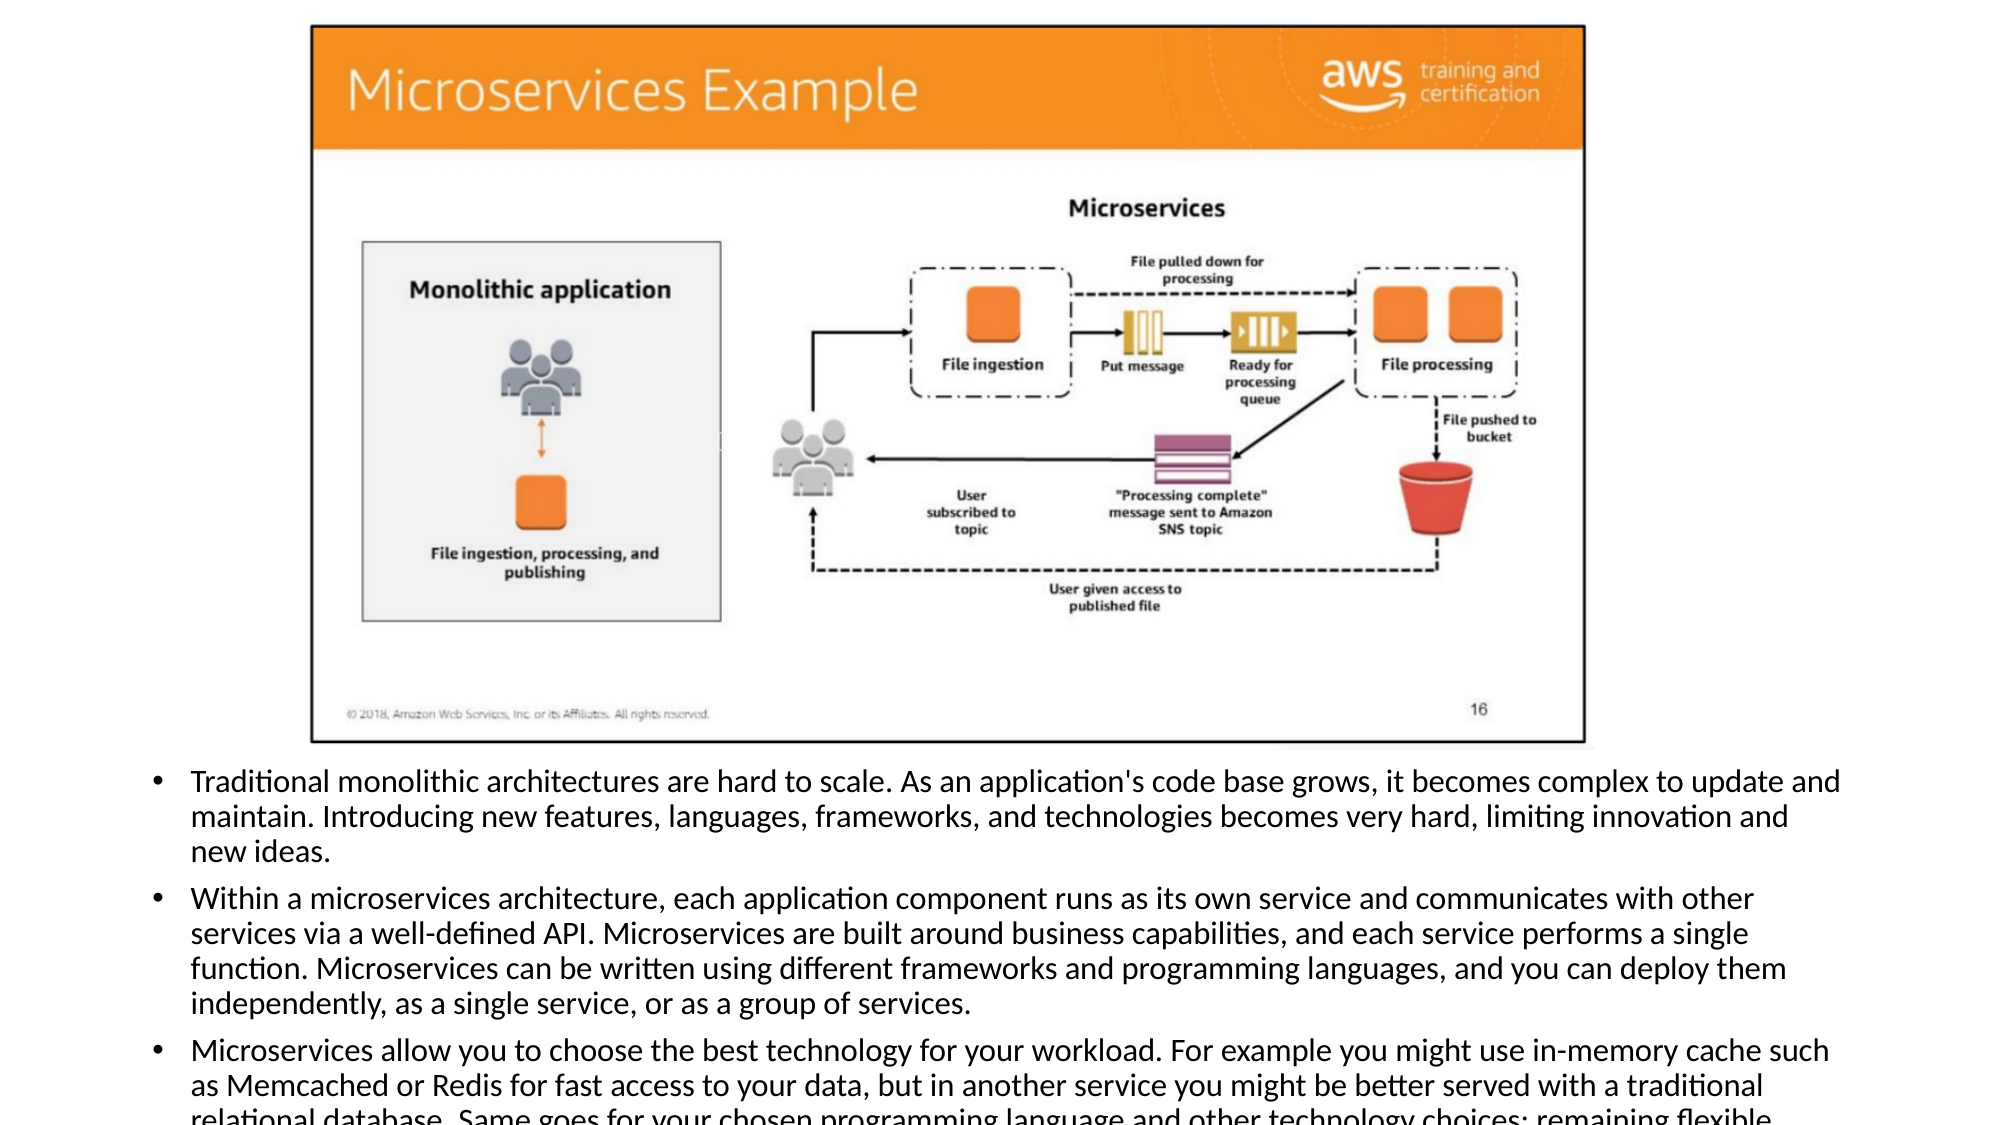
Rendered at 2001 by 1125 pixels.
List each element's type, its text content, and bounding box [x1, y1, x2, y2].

picture [307, 21, 1595, 750]
list Traditional monolithic architectures are hard to scale. As an application's code base grows, it becomes complex to update and maintain. Introducing new features, languages, frameworks, and technologies becomes very hard, limiting innovation and new ideas. Within a microservices architecture, each application component runs as its own service and communicates with other services via a well-defined API. Microservices are built around business capabilities, and each service performs a single function. Microservices can be written using different frameworks and programming languages, and you can deploy them independently, as a single service, or as a group of services. Microservices allow you to choose the best technology for your workload. For example you might use in-memory cache such as Memcached or Redis for fast access to your data, but in another service you might be better served with a traditional relational database. Same goes for your chosen programming language and other technology choices: remaining flexible about them is both a benefit and a mandate. [137, 705, 1863, 1125]
